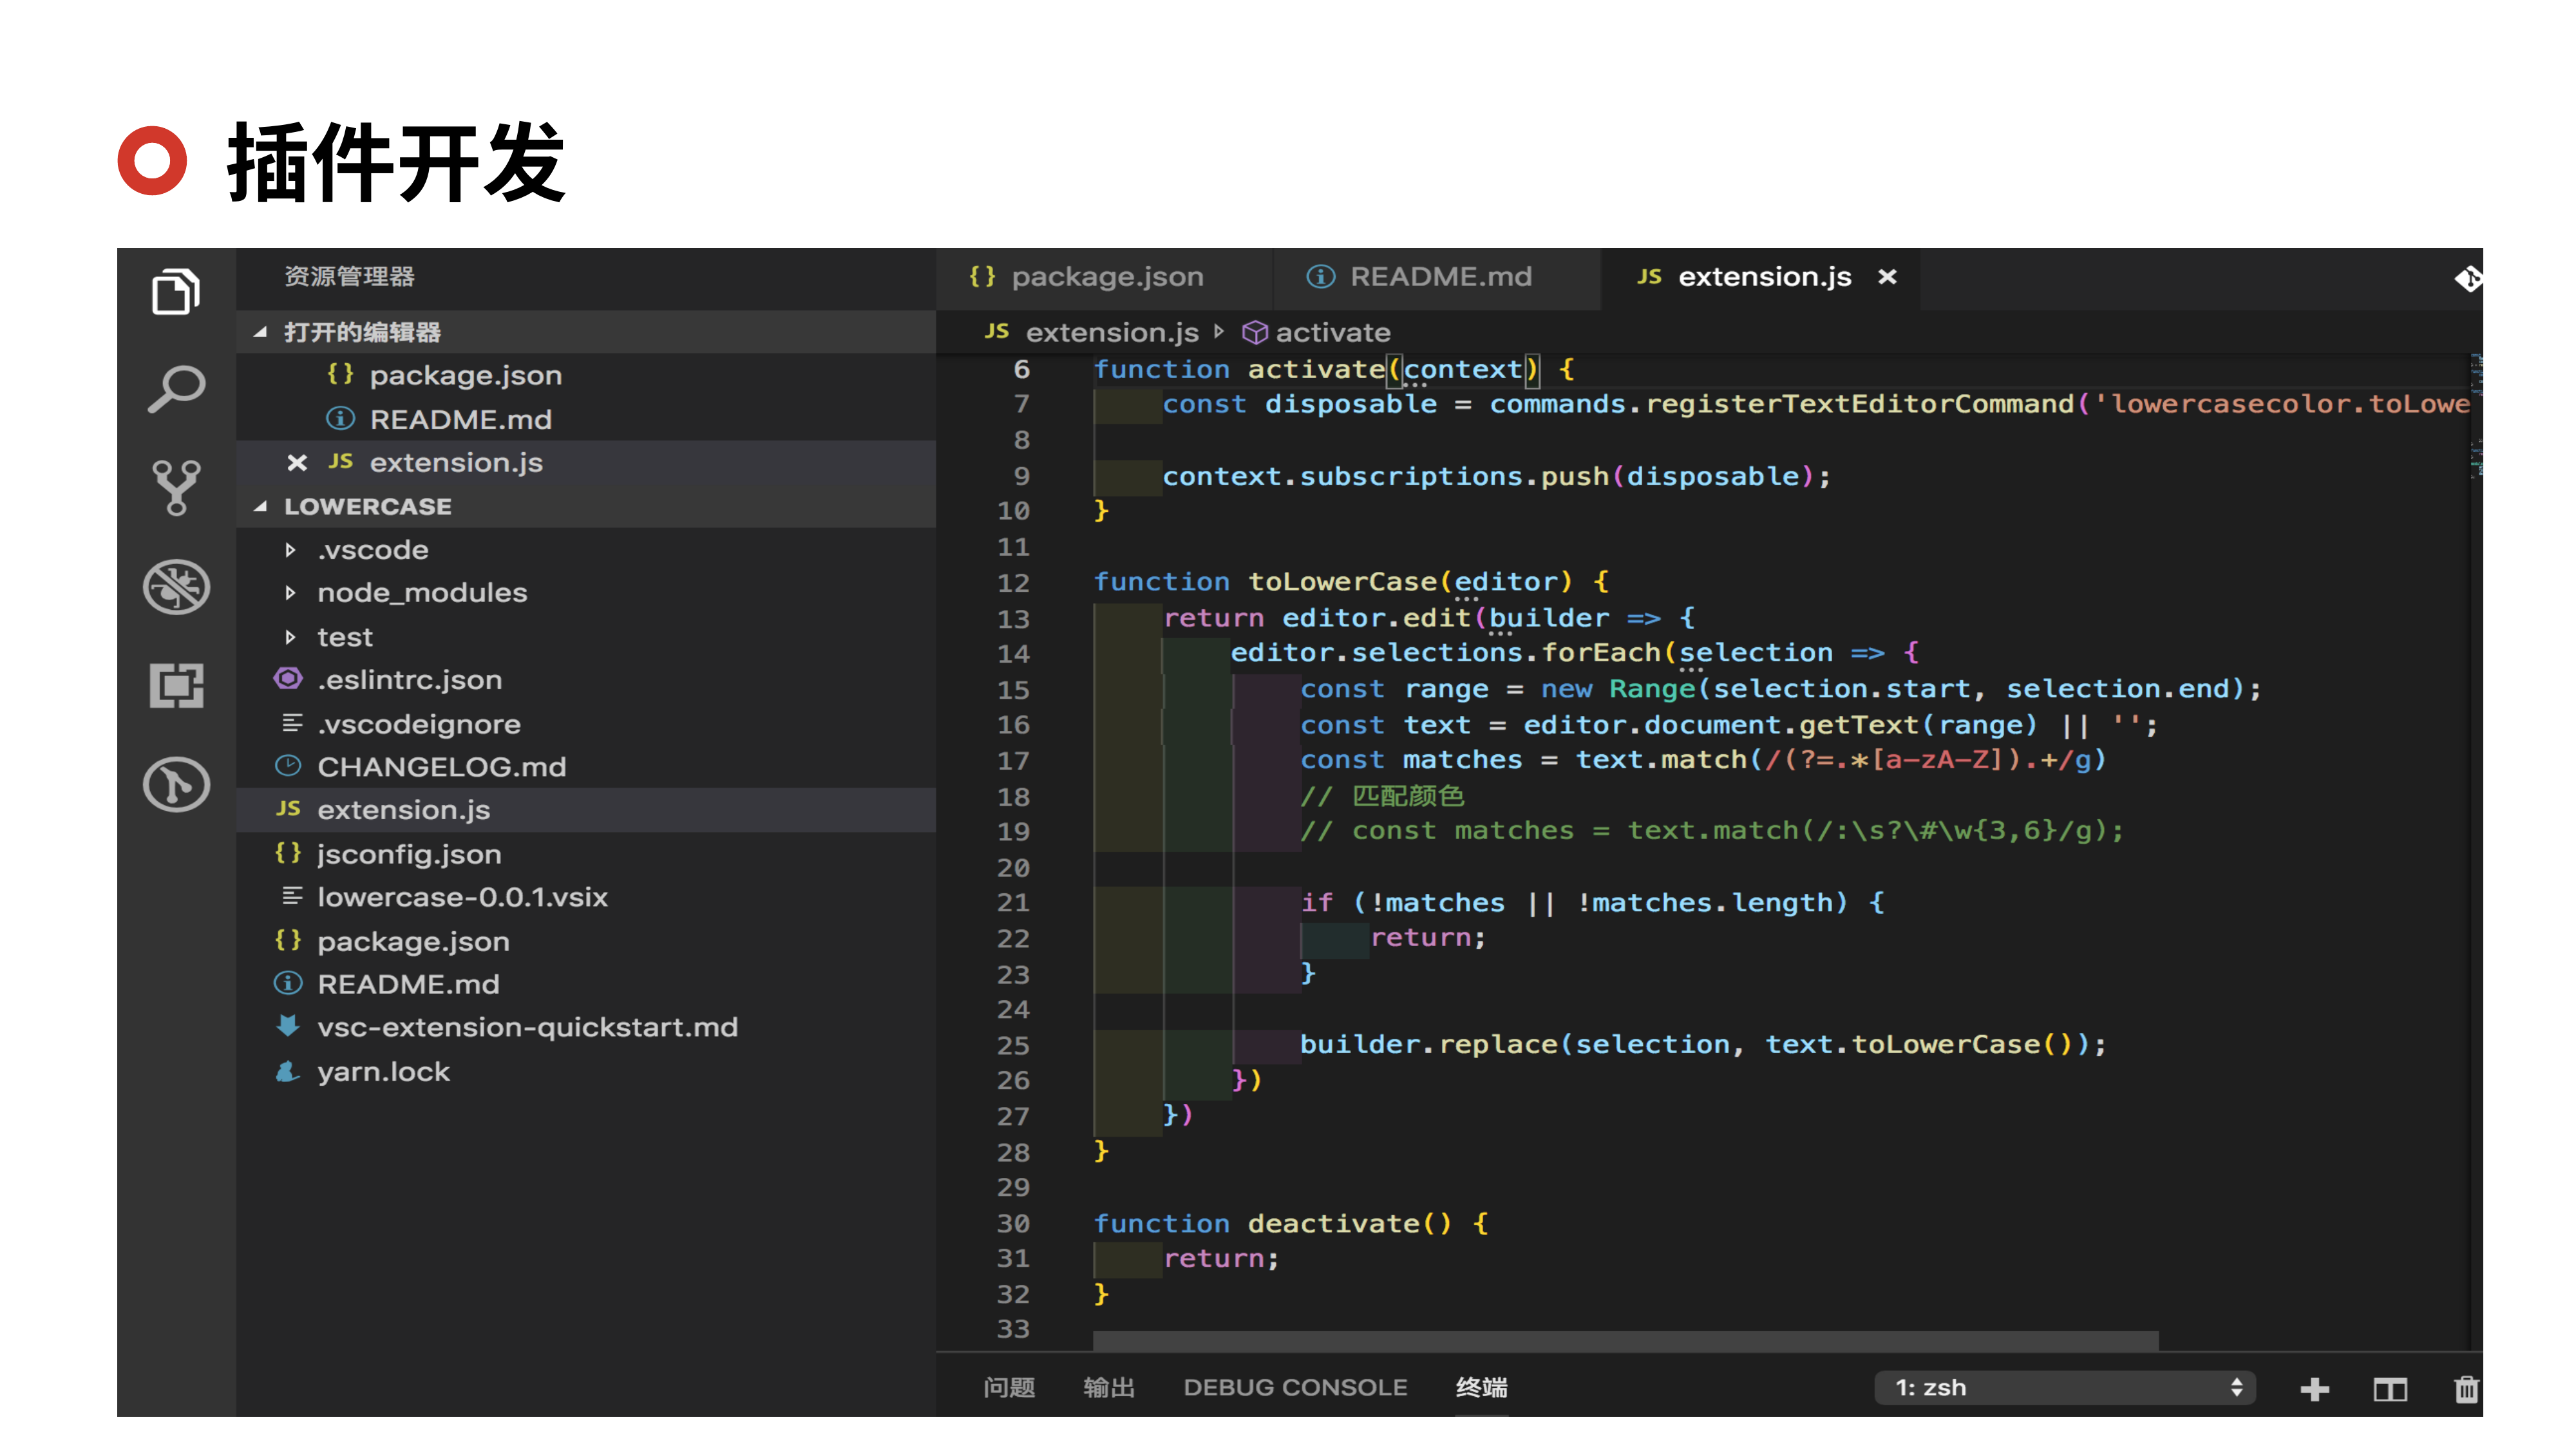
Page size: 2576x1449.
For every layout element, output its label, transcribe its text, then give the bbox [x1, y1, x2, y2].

text_box 插件开发 [217, 101, 576, 220]
picture [117, 248, 2483, 1417]
text_box [117, 126, 187, 196]
